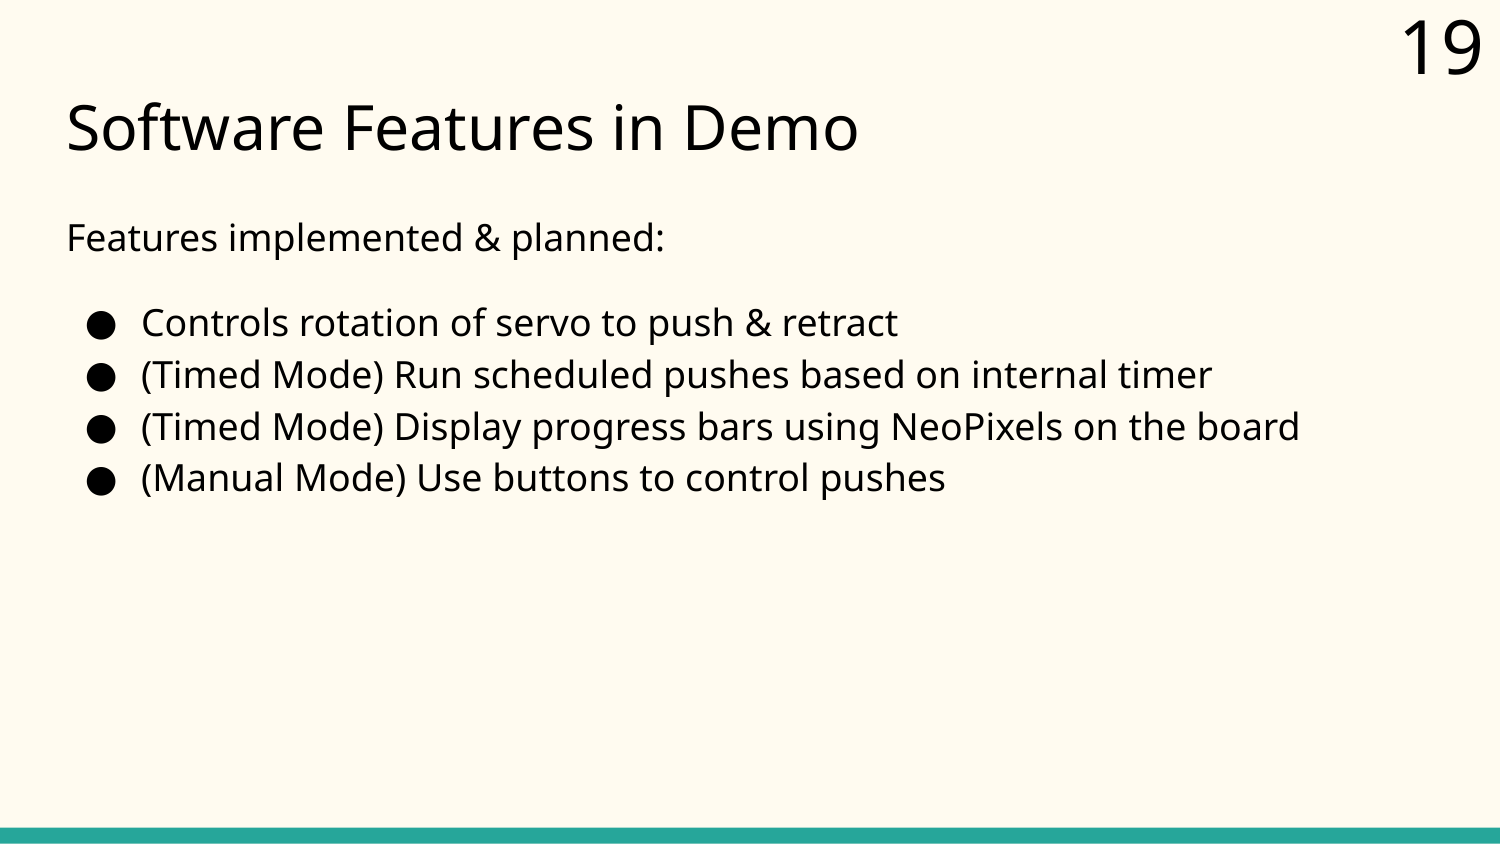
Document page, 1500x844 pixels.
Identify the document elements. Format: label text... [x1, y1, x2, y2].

slide_number 19 [1217, 0, 1500, 101]
title Software Features in Demo [51, 72, 1449, 174]
list Features implemented & planned: Controls rotation of servo to push & retract (Timed Mode) Run scheduled pushes based on internal timer (Timed Mode) Display progress bars using NeoPixels on the board (Manual Mode) Use buttons to control pushes [51, 192, 1449, 750]
